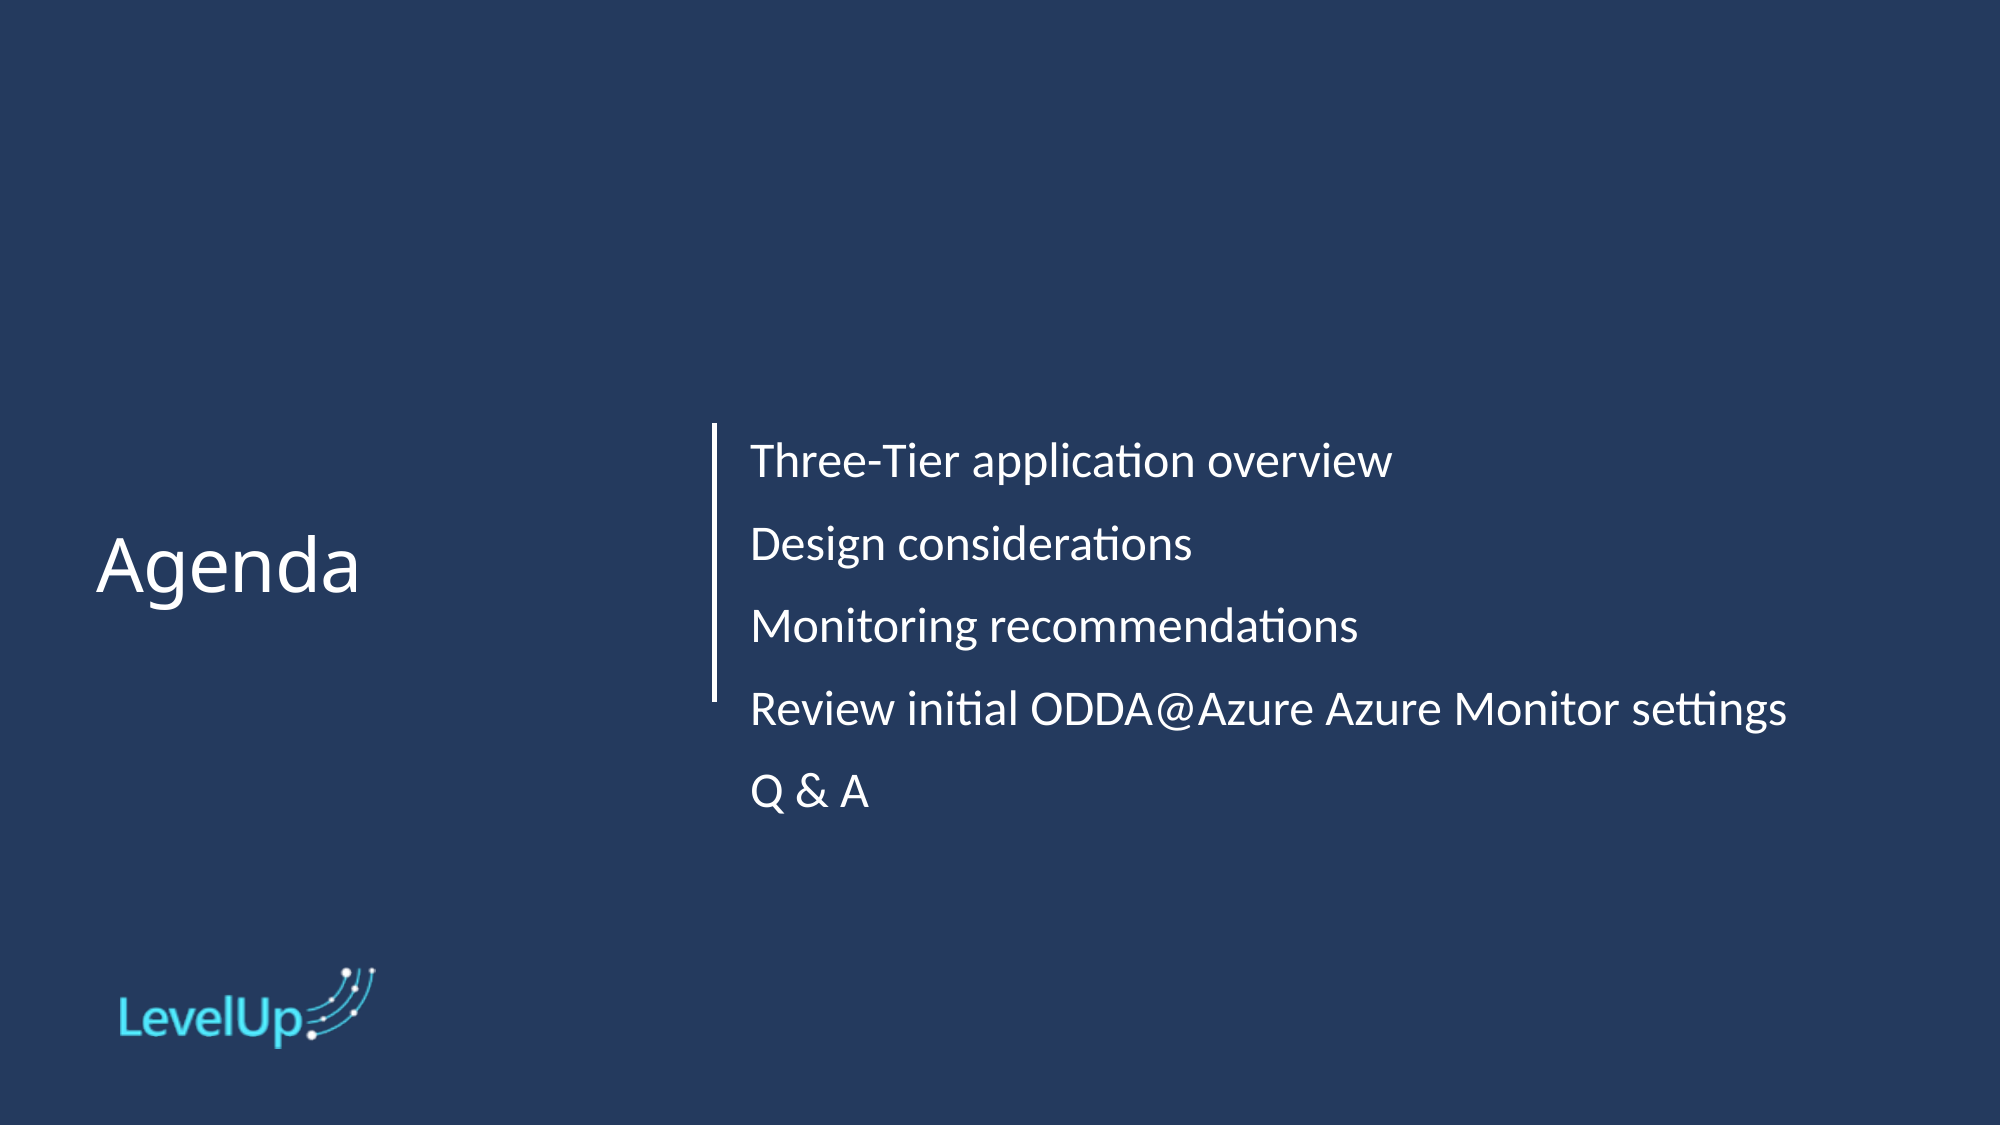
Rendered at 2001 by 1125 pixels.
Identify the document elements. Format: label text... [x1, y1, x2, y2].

title Agenda [96, 96, 619, 1029]
picture [120, 966, 376, 1049]
list Three-Tier application overview Design considerations Monitoring recommendations Review initial ODDA@Azure Azure Monitor settings Q & A [750, 344, 1959, 1093]
